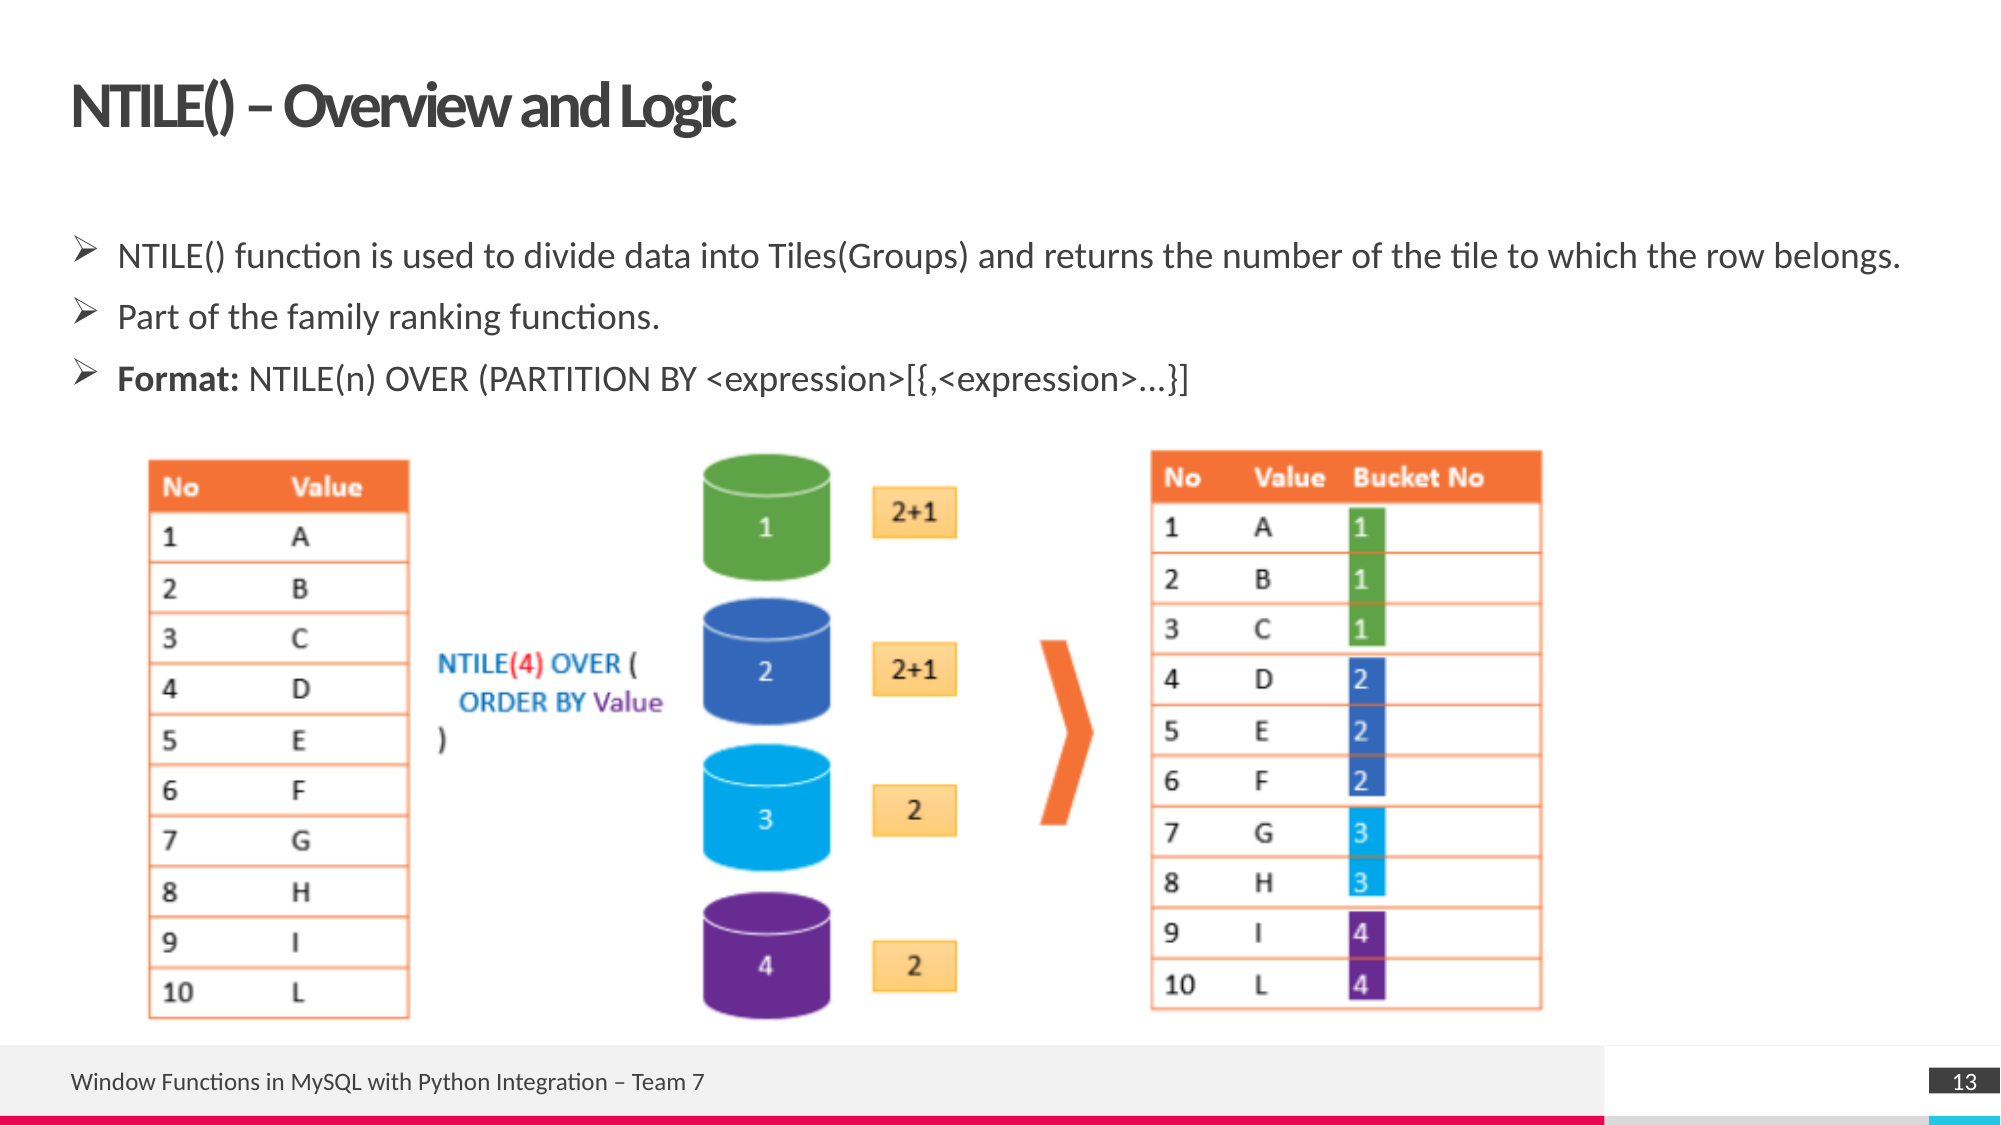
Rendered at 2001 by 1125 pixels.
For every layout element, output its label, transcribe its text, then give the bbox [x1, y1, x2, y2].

slide_number 13 [1928, 1067, 2000, 1094]
text_box Window Functions in MySQL with Python Integration – Team 7 [70, 1065, 1000, 1096]
picture [112, 398, 1553, 1031]
title NTILE() – Overview and Logic [70, 70, 1930, 143]
list NTILE() function is used to divide data into Tiles(Groups) and returns the number of the tile to which the row belongs. Part of the family ranking functions. Format: NTILE(n) OVER (PARTITION BY <expression>[{,<expression>...}] ORDER BY <expression> [ASC|DESC], [{,<expression>...}] ) [70, 169, 1930, 1017]
